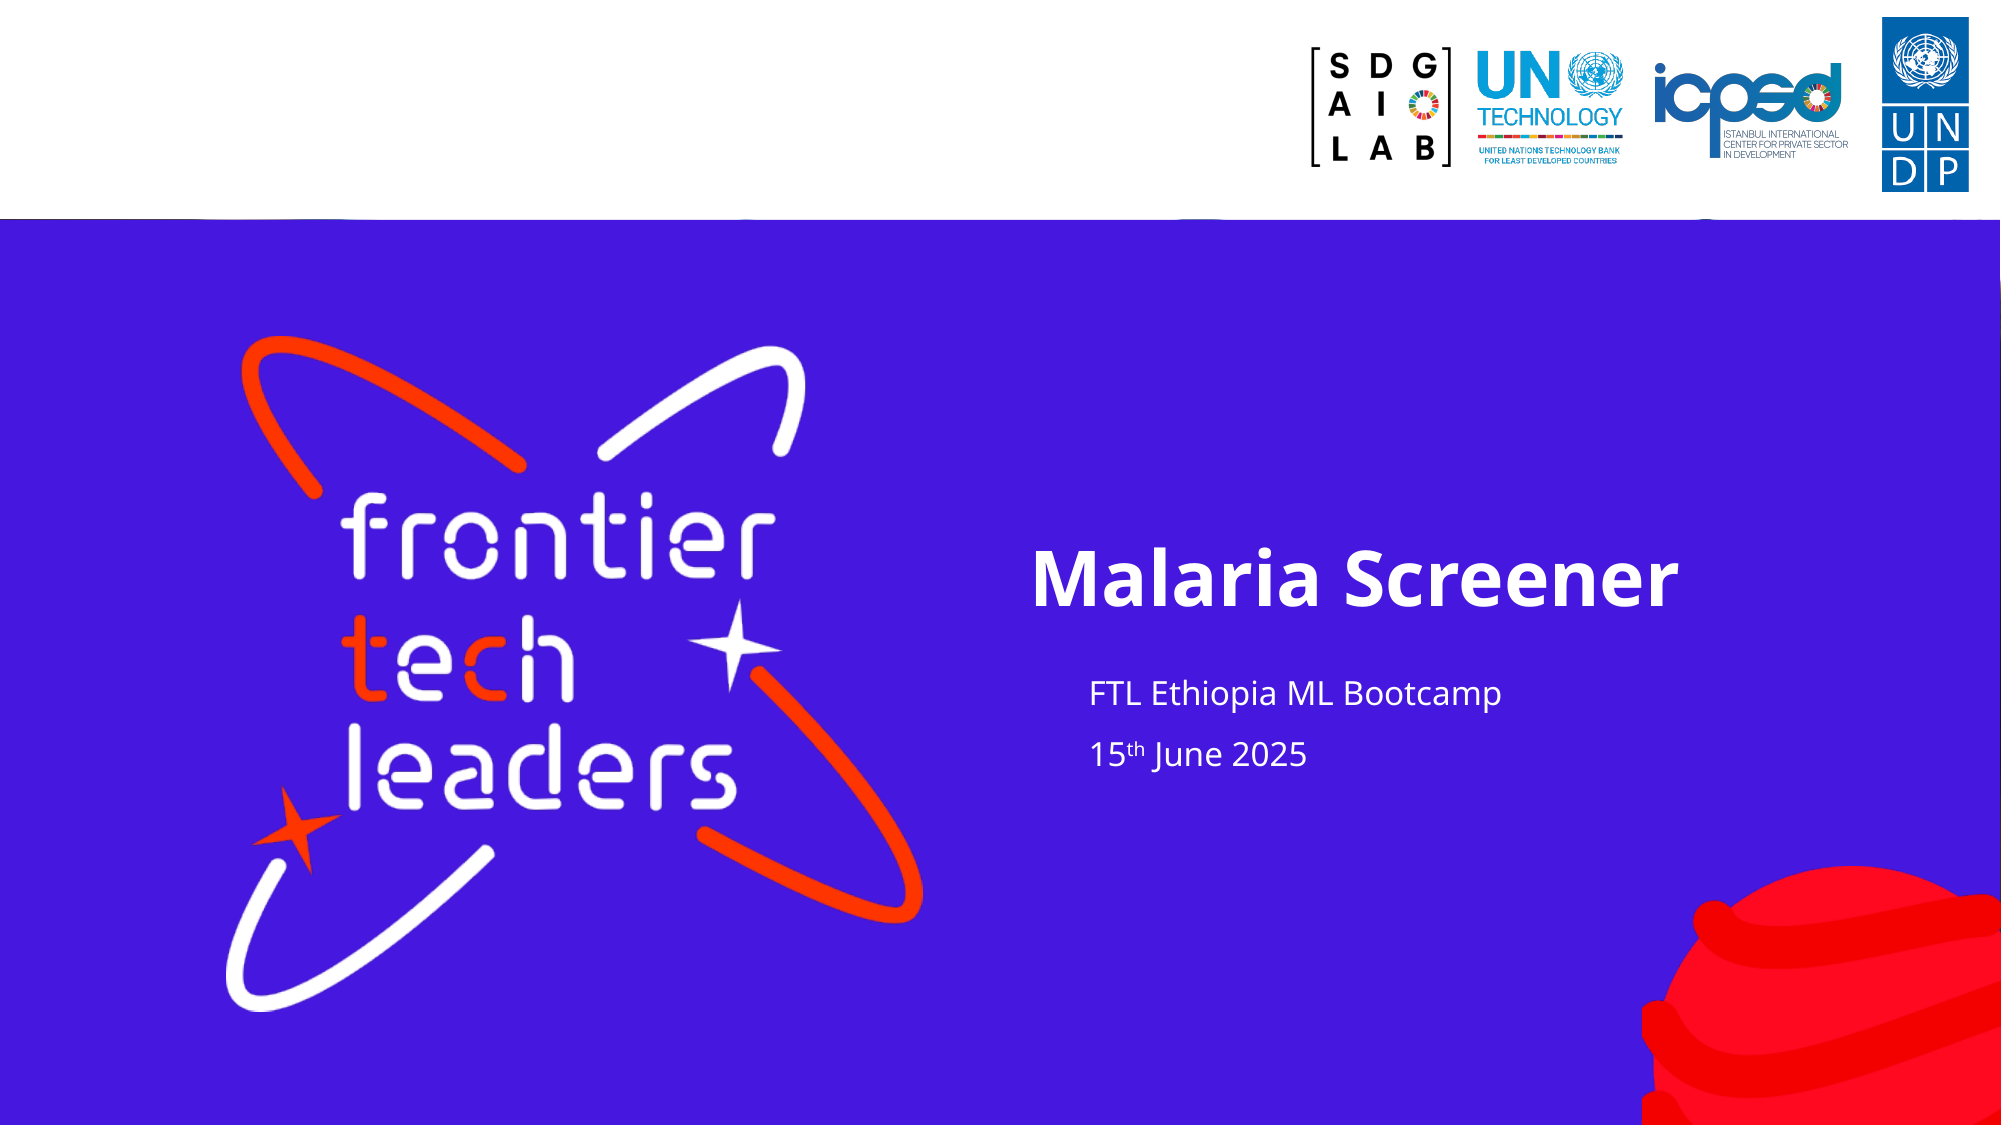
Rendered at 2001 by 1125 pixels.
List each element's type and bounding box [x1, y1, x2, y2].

picture [1471, 48, 1630, 170]
picture [1804, 84, 1830, 111]
picture [1655, 63, 1848, 158]
picture [1881, 16, 1969, 193]
picture [0, 219, 2001, 1125]
picture [1306, 40, 1457, 168]
